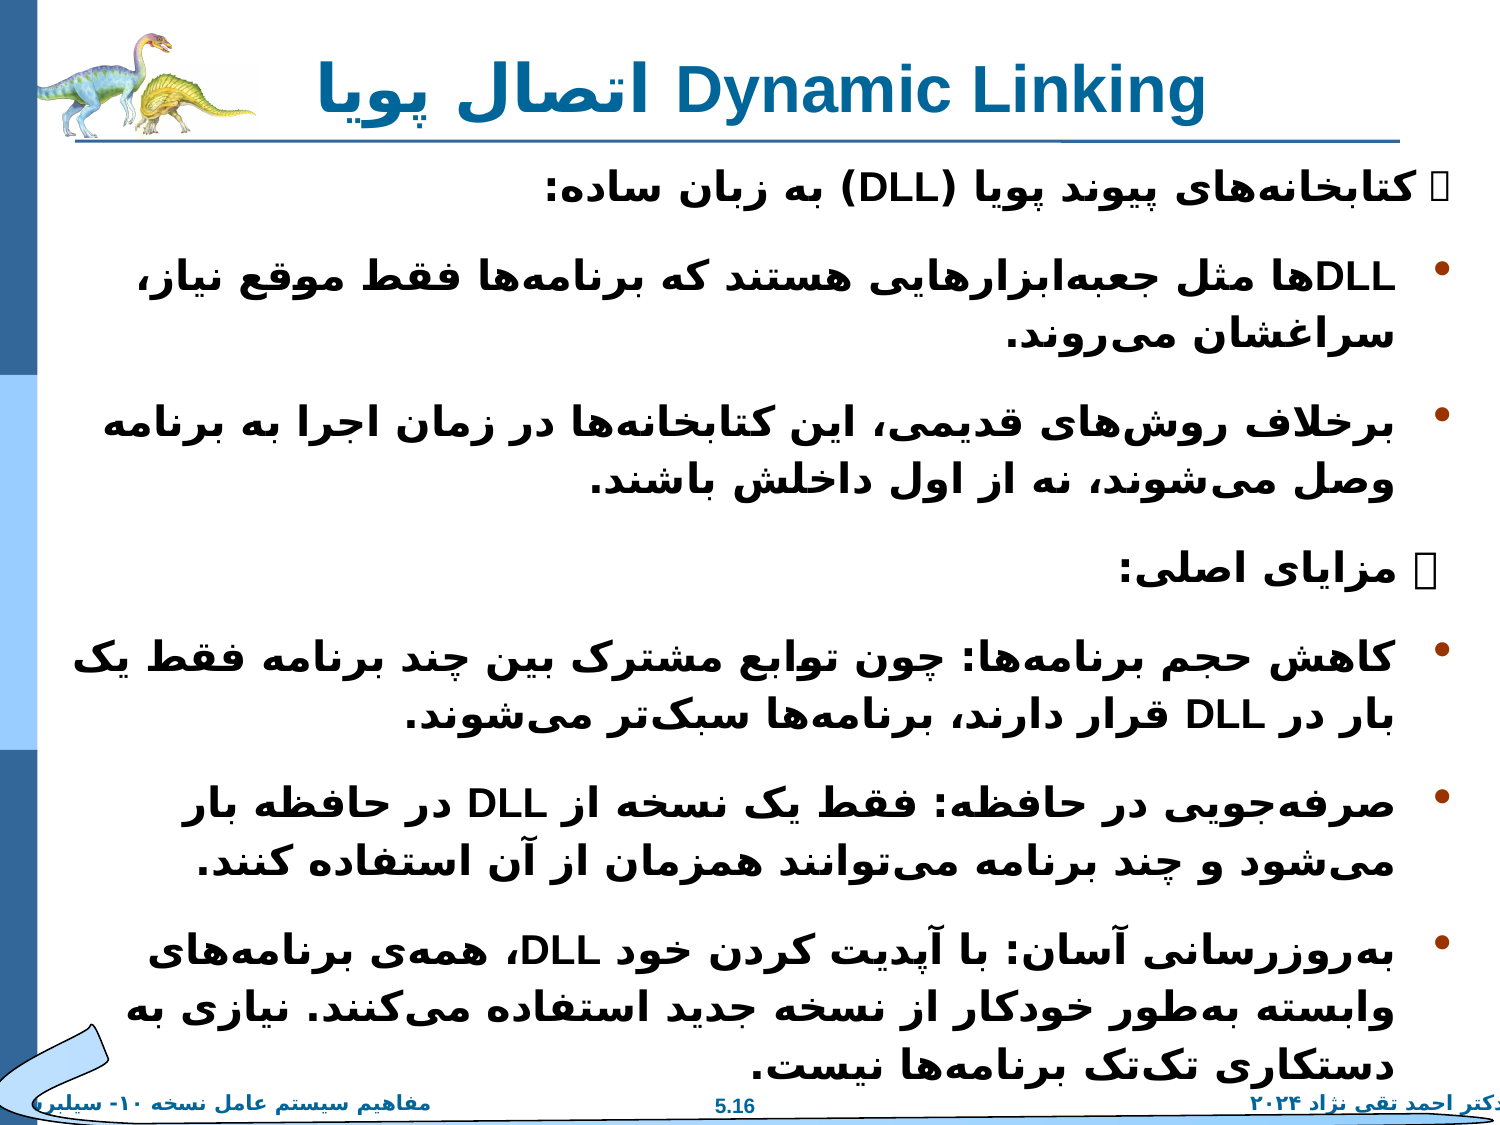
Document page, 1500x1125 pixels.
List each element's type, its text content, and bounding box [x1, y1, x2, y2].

picture [38, 20, 258, 151]
list ✅ کتابخانه‌های پیوند پویا (DLL) به زبان ساده: DLLها مثل جعبه‌ابزارهایی هستند که برنامه‌ها فقط موقع نیاز، سراغشان می‌روند. برخلاف روش‌های قدیمی، این کتابخانه‌ها در زمان اجرا به برنامه وصل می‌شوند، نه از اول داخلش باشند. 🌟 مزایای اصلی: کاهش حجم برنامه‌ها: چون توابع مشترک بین چند برنامه فقط یک بار در DLL قرار دارند، برنامه‌ها سبک‌تر می‌شوند. صرفه‌جویی در حافظه: فقط یک نسخه از DLL در حافظه بار می‌شود و چند برنامه می‌توانند همزمان از آن استفاده کنند. به‌روزرسانی آسان: با آپدیت کردن خود DLL، همه‌ی برنامه‌های وابسته به‌طور خودکار از نسخه جدید استفاده می‌کنند. نیازی به دستکاری تک‌تک برنامه‌ها نیست. [47, 144, 1468, 925]
title اتصال پویا Dynamic Linking [75, 38, 1425, 134]
